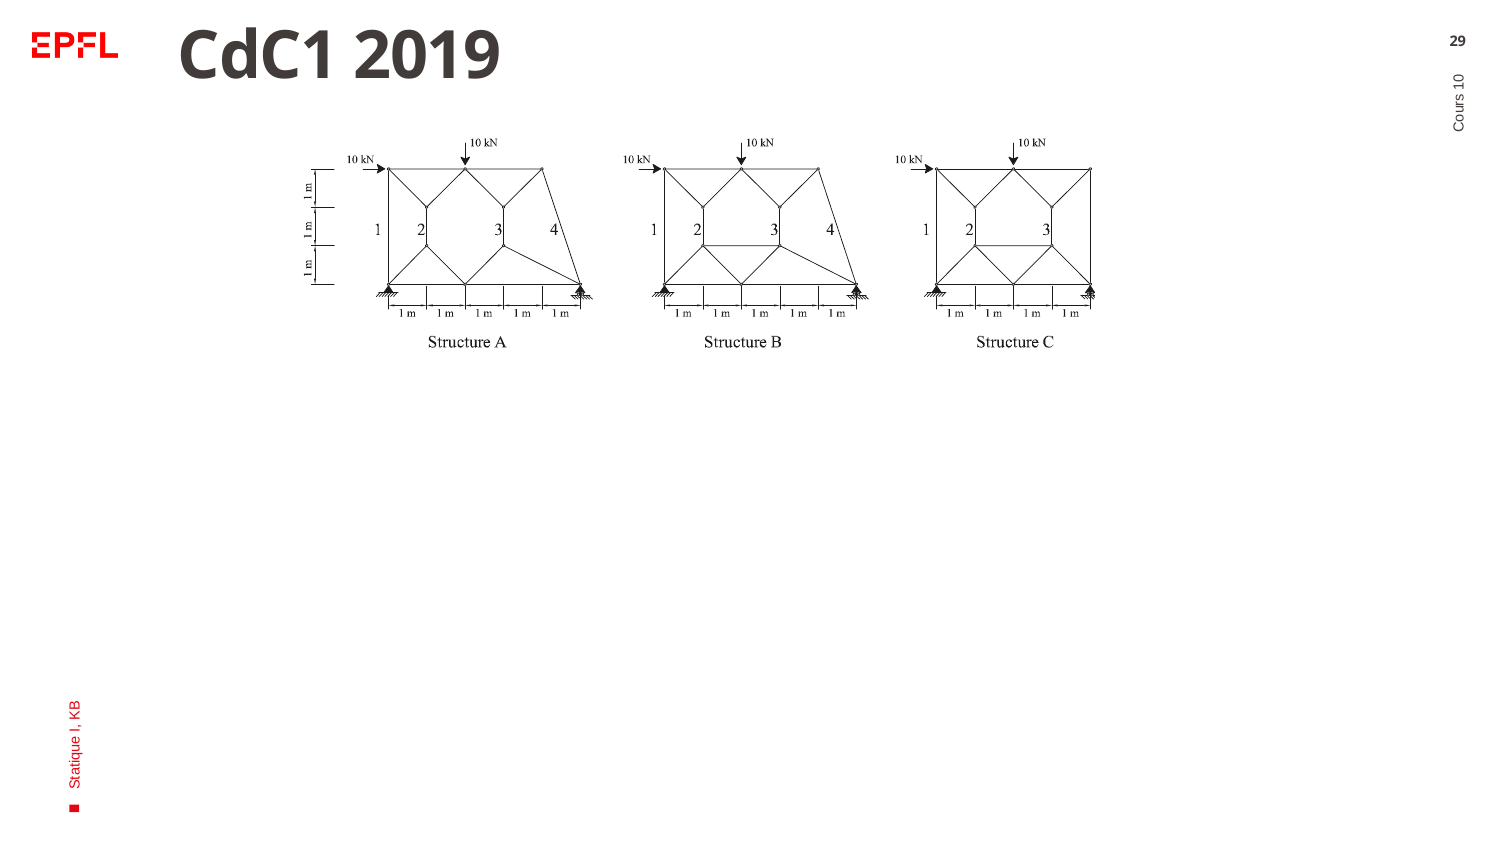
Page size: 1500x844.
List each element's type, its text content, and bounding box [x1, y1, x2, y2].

slide_number 29 [1415, 32, 1500, 58]
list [289, 138, 1095, 355]
picture [21, 21, 129, 69]
footer Cours 10 [1415, 58, 1500, 641]
slide_number Statique I, KB [0, 256, 149, 805]
title CdC1 2019 [148, 21, 1300, 198]
